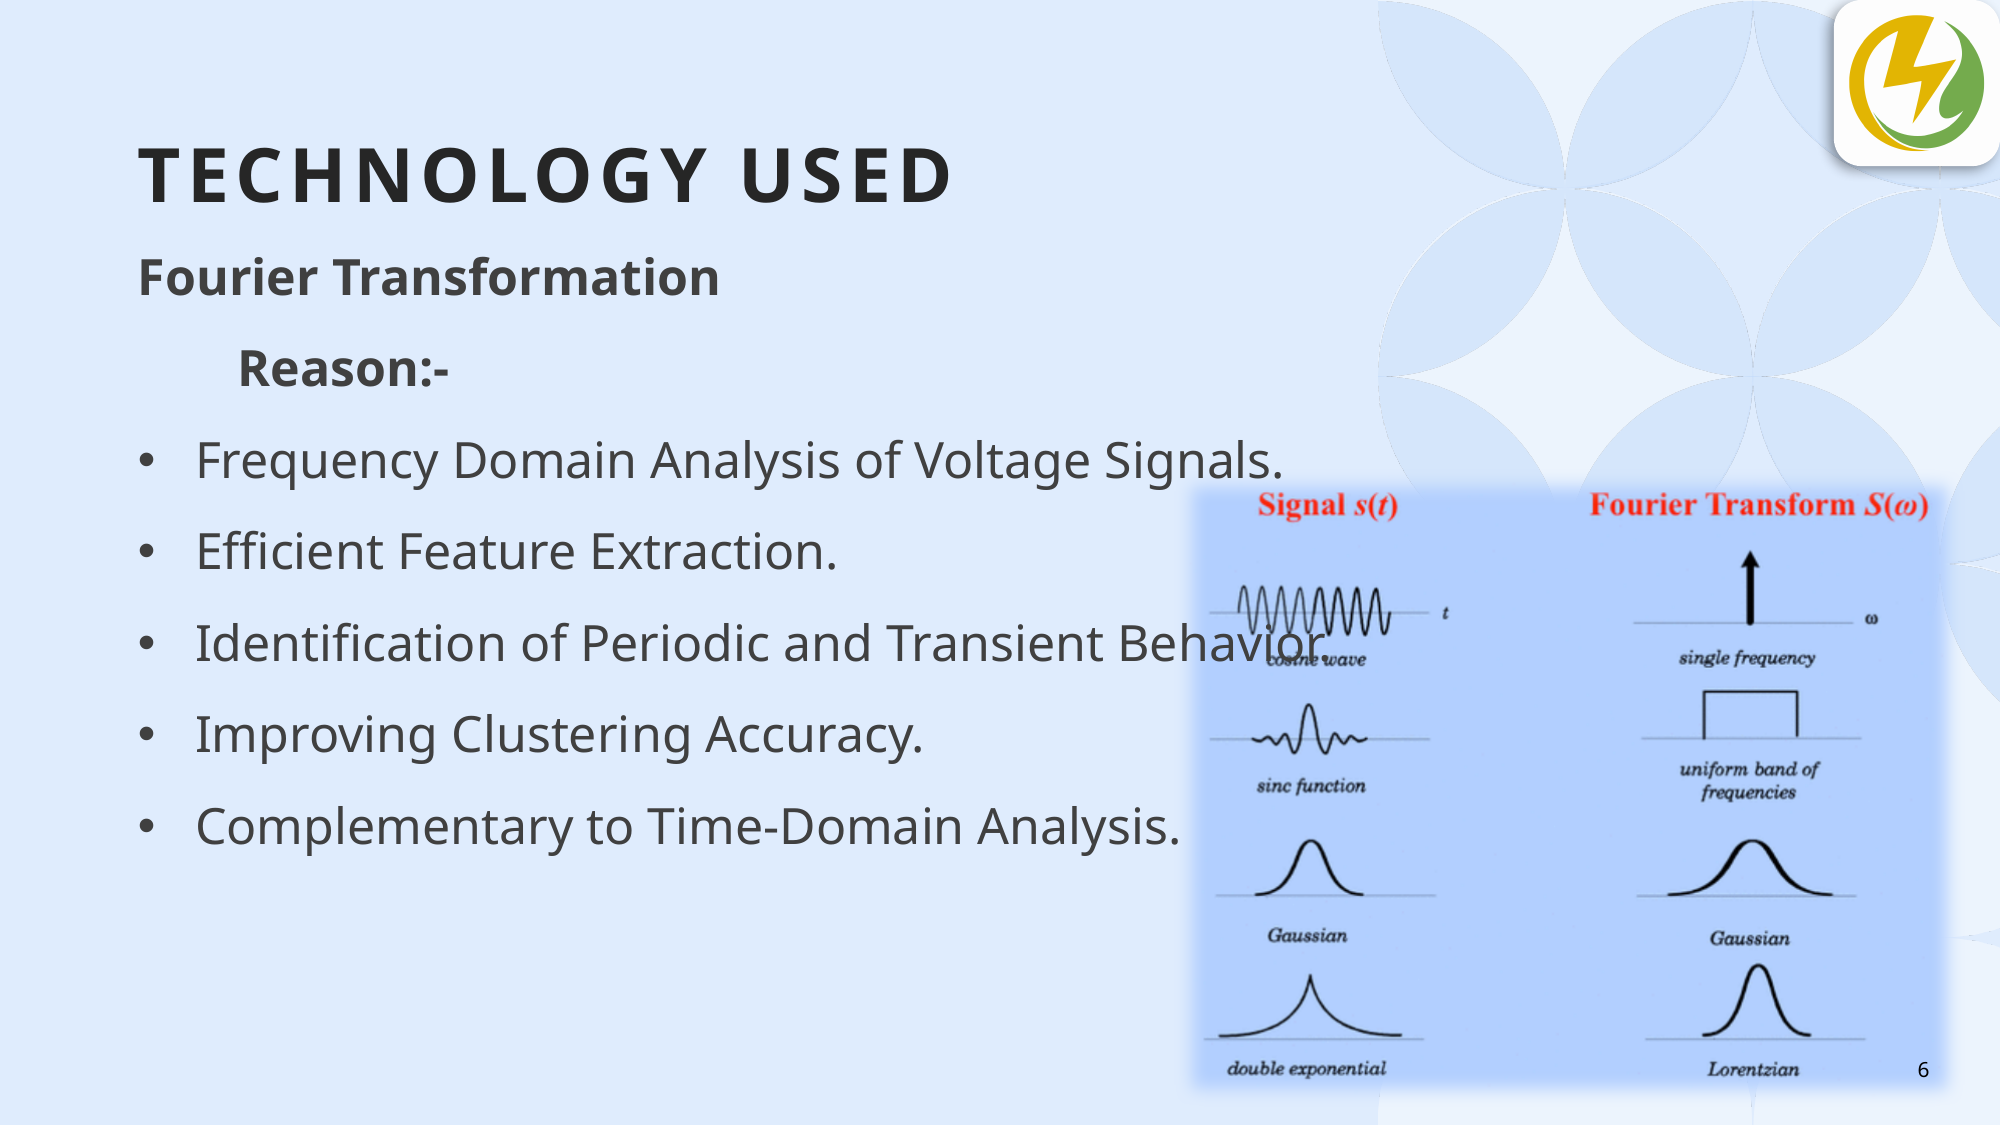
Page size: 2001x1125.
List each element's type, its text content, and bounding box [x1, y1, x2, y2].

title Technology used [138, 138, 1857, 230]
picture [1173, 0, 2000, 1125]
list Fourier Transformation Reason:- Frequency Domain Analysis of Voltage Signals. Efficient Feature Extraction. Identification of Periodic and Transient Behavior. Improving Clustering Accuracy. Complementary to Time-Domain Analysis. [138, 252, 1890, 987]
